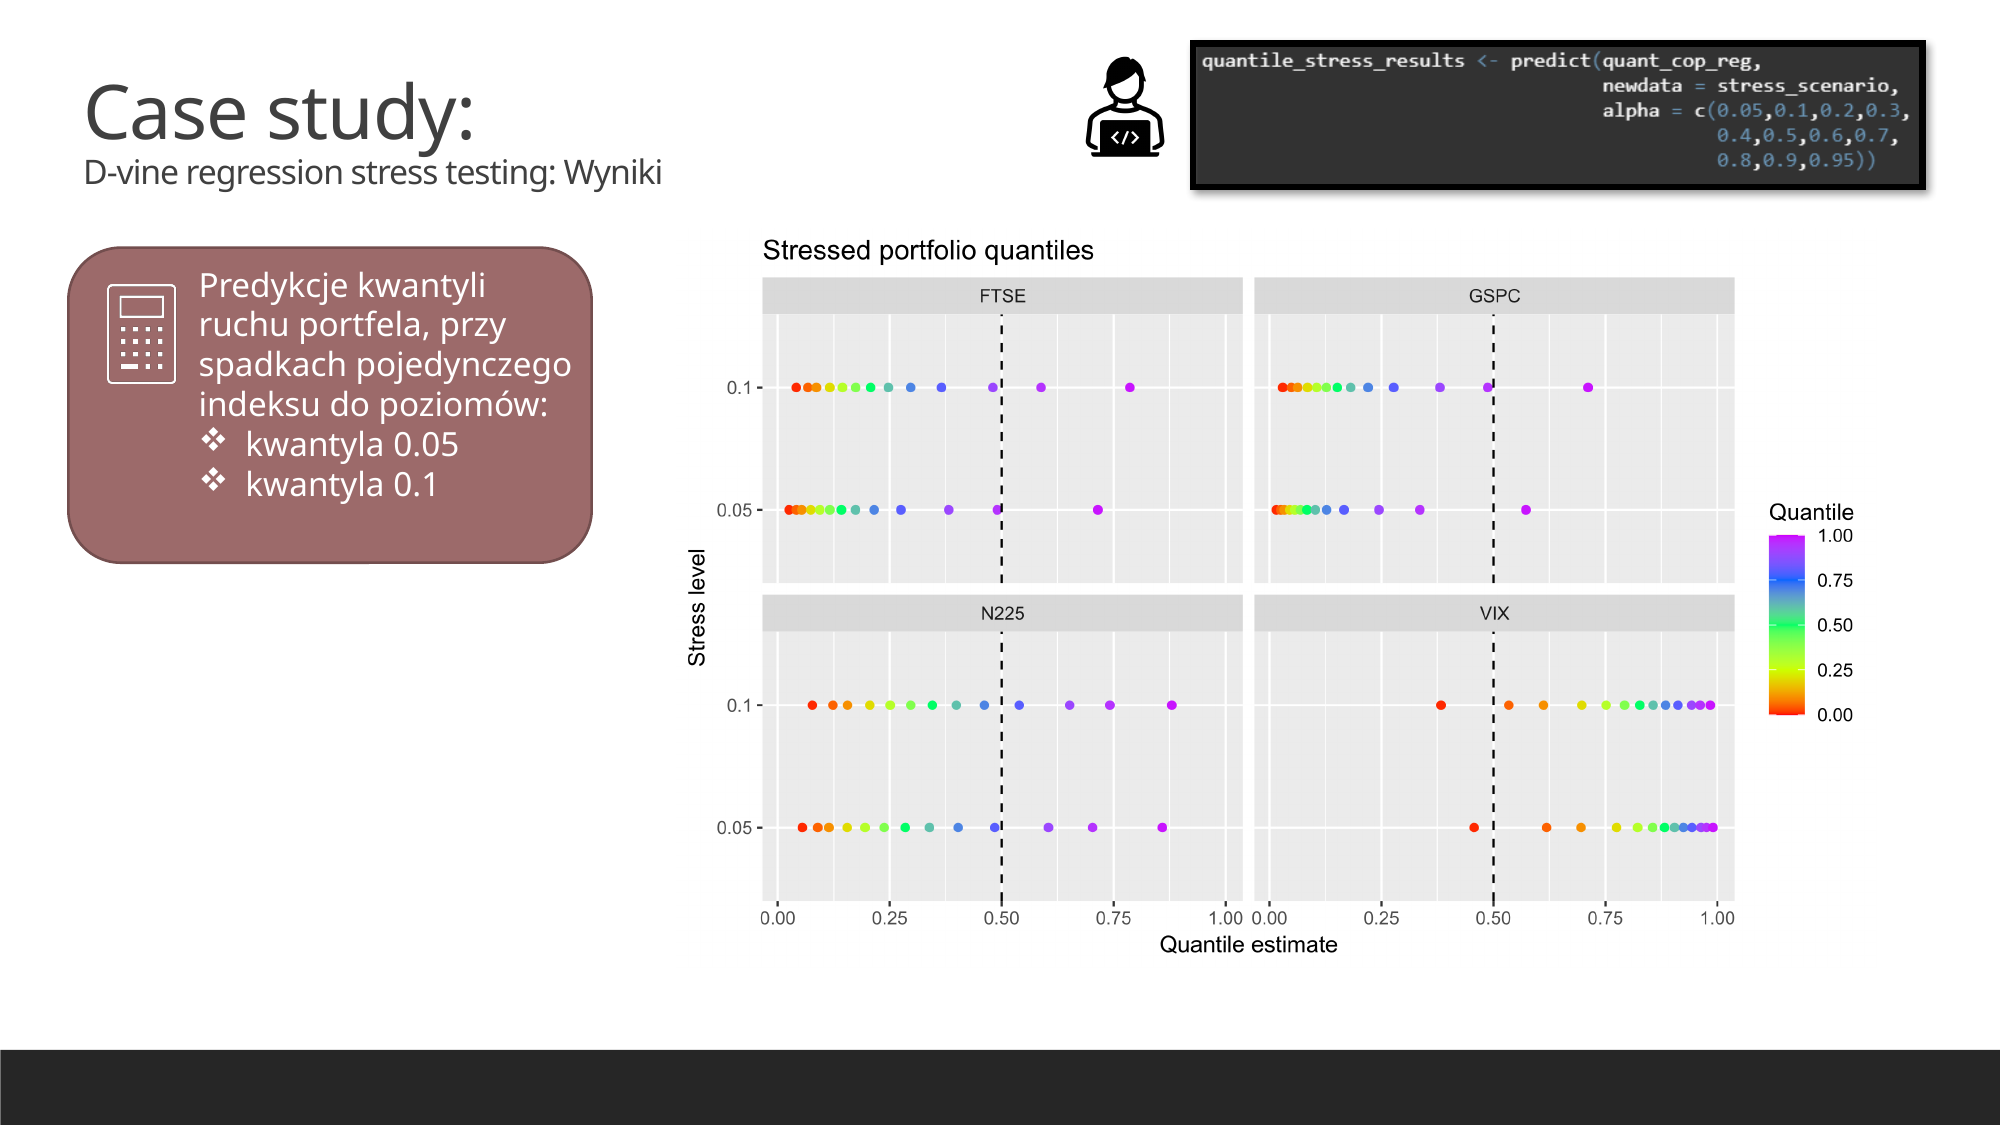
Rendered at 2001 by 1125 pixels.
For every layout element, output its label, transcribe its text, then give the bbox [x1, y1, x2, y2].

picture [676, 228, 1878, 969]
text_box [67, 246, 593, 565]
text_box Case study: D-vine regression stress testing: Wyniki [68, 66, 1014, 200]
picture [81, 274, 201, 394]
picture [1195, 45, 1920, 185]
text_box Predykcje kwantyli ruchu portfela, przy spadkach pojedynczego indeksu do poziomów: kwantyla 0.05 kwantyla 0.1 [183, 256, 592, 511]
picture [1068, 45, 1182, 159]
